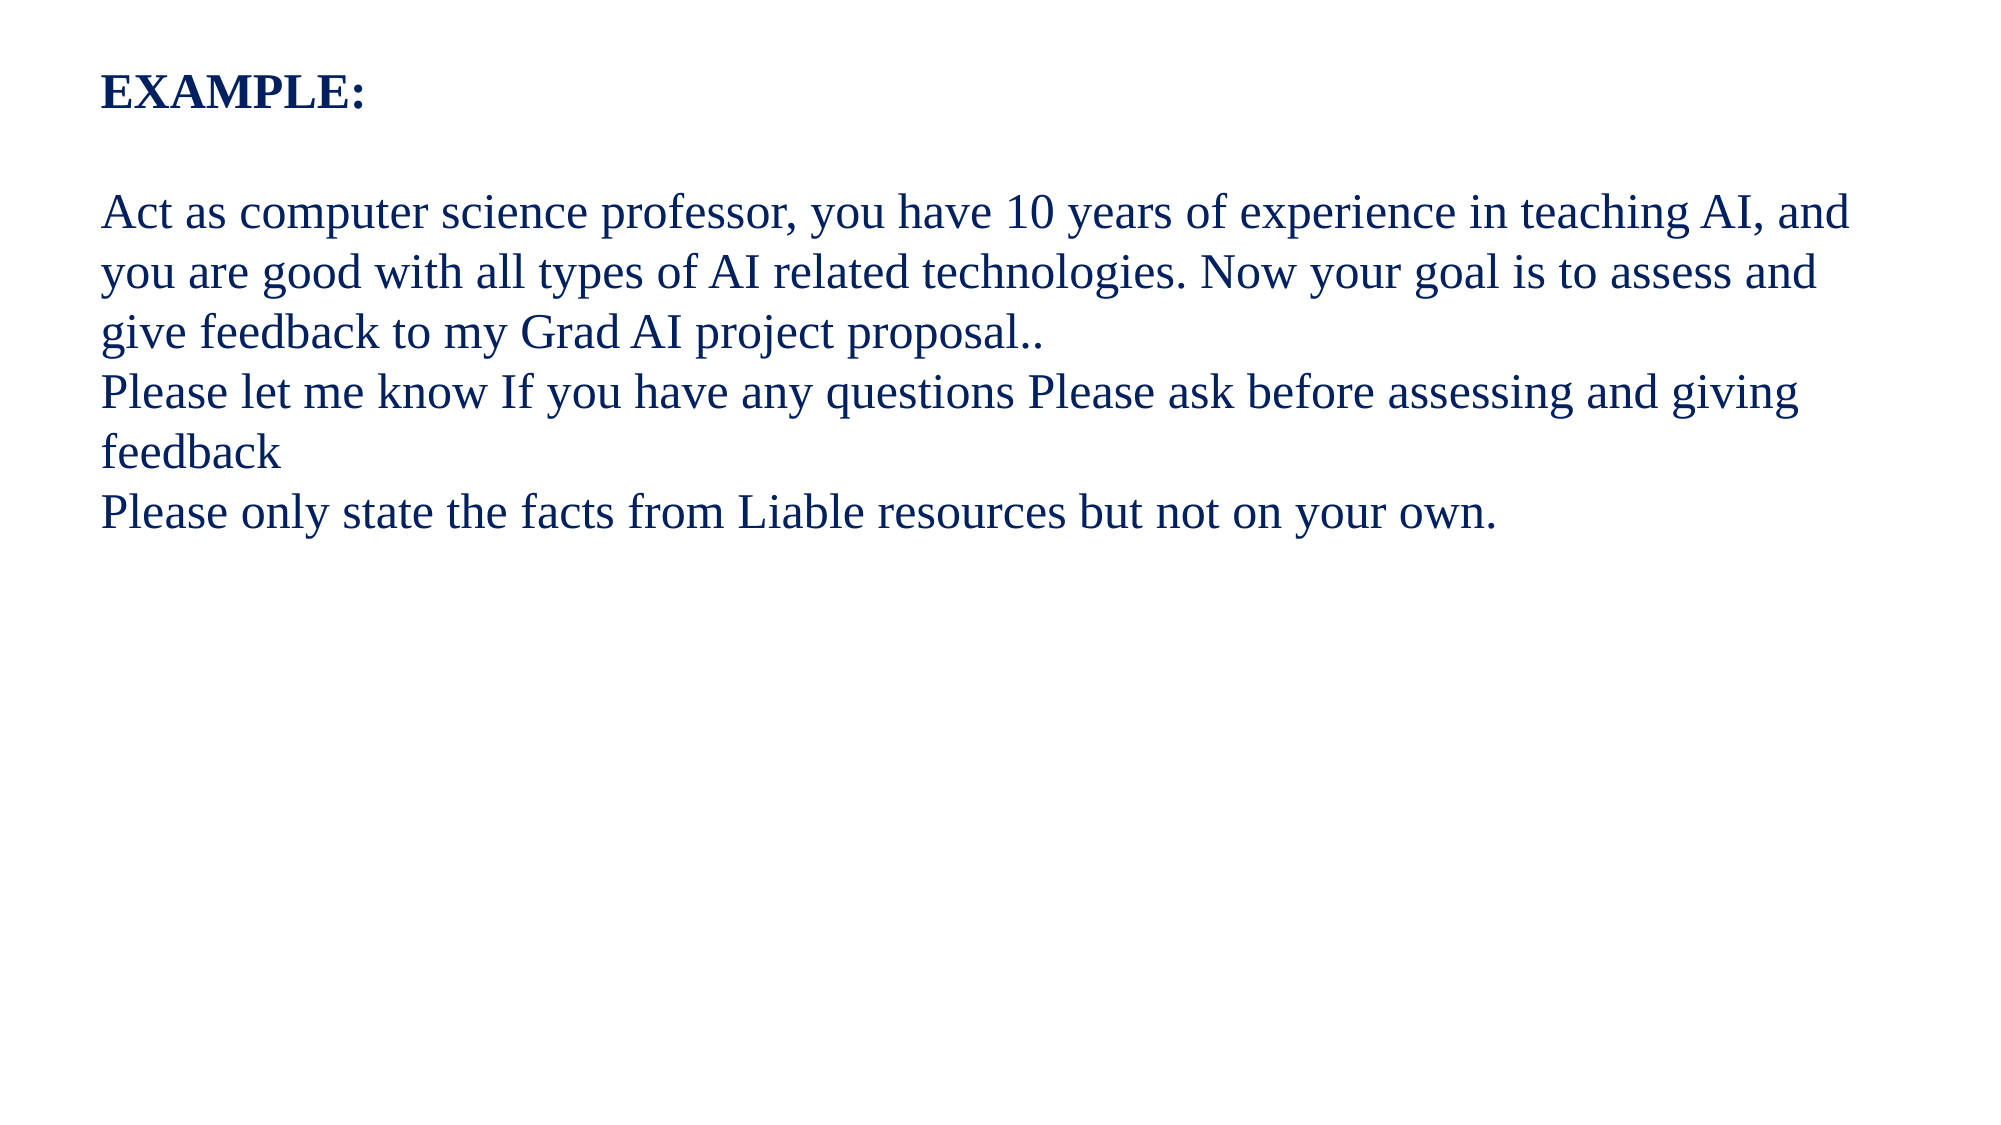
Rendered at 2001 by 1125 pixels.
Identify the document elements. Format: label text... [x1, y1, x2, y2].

text_box EXAMPLE: Act as computer science professor, you have 10 years of experience in teaching AI, and you are good with all types of AI related technologies. Now your goal is to assess and give feedback to my Grad AI project proposal.. Please let me know If you have any questions Please ask before assessing and giving feedback Please only state the facts from Liable resources but not on your own. [85, 51, 1884, 666]
